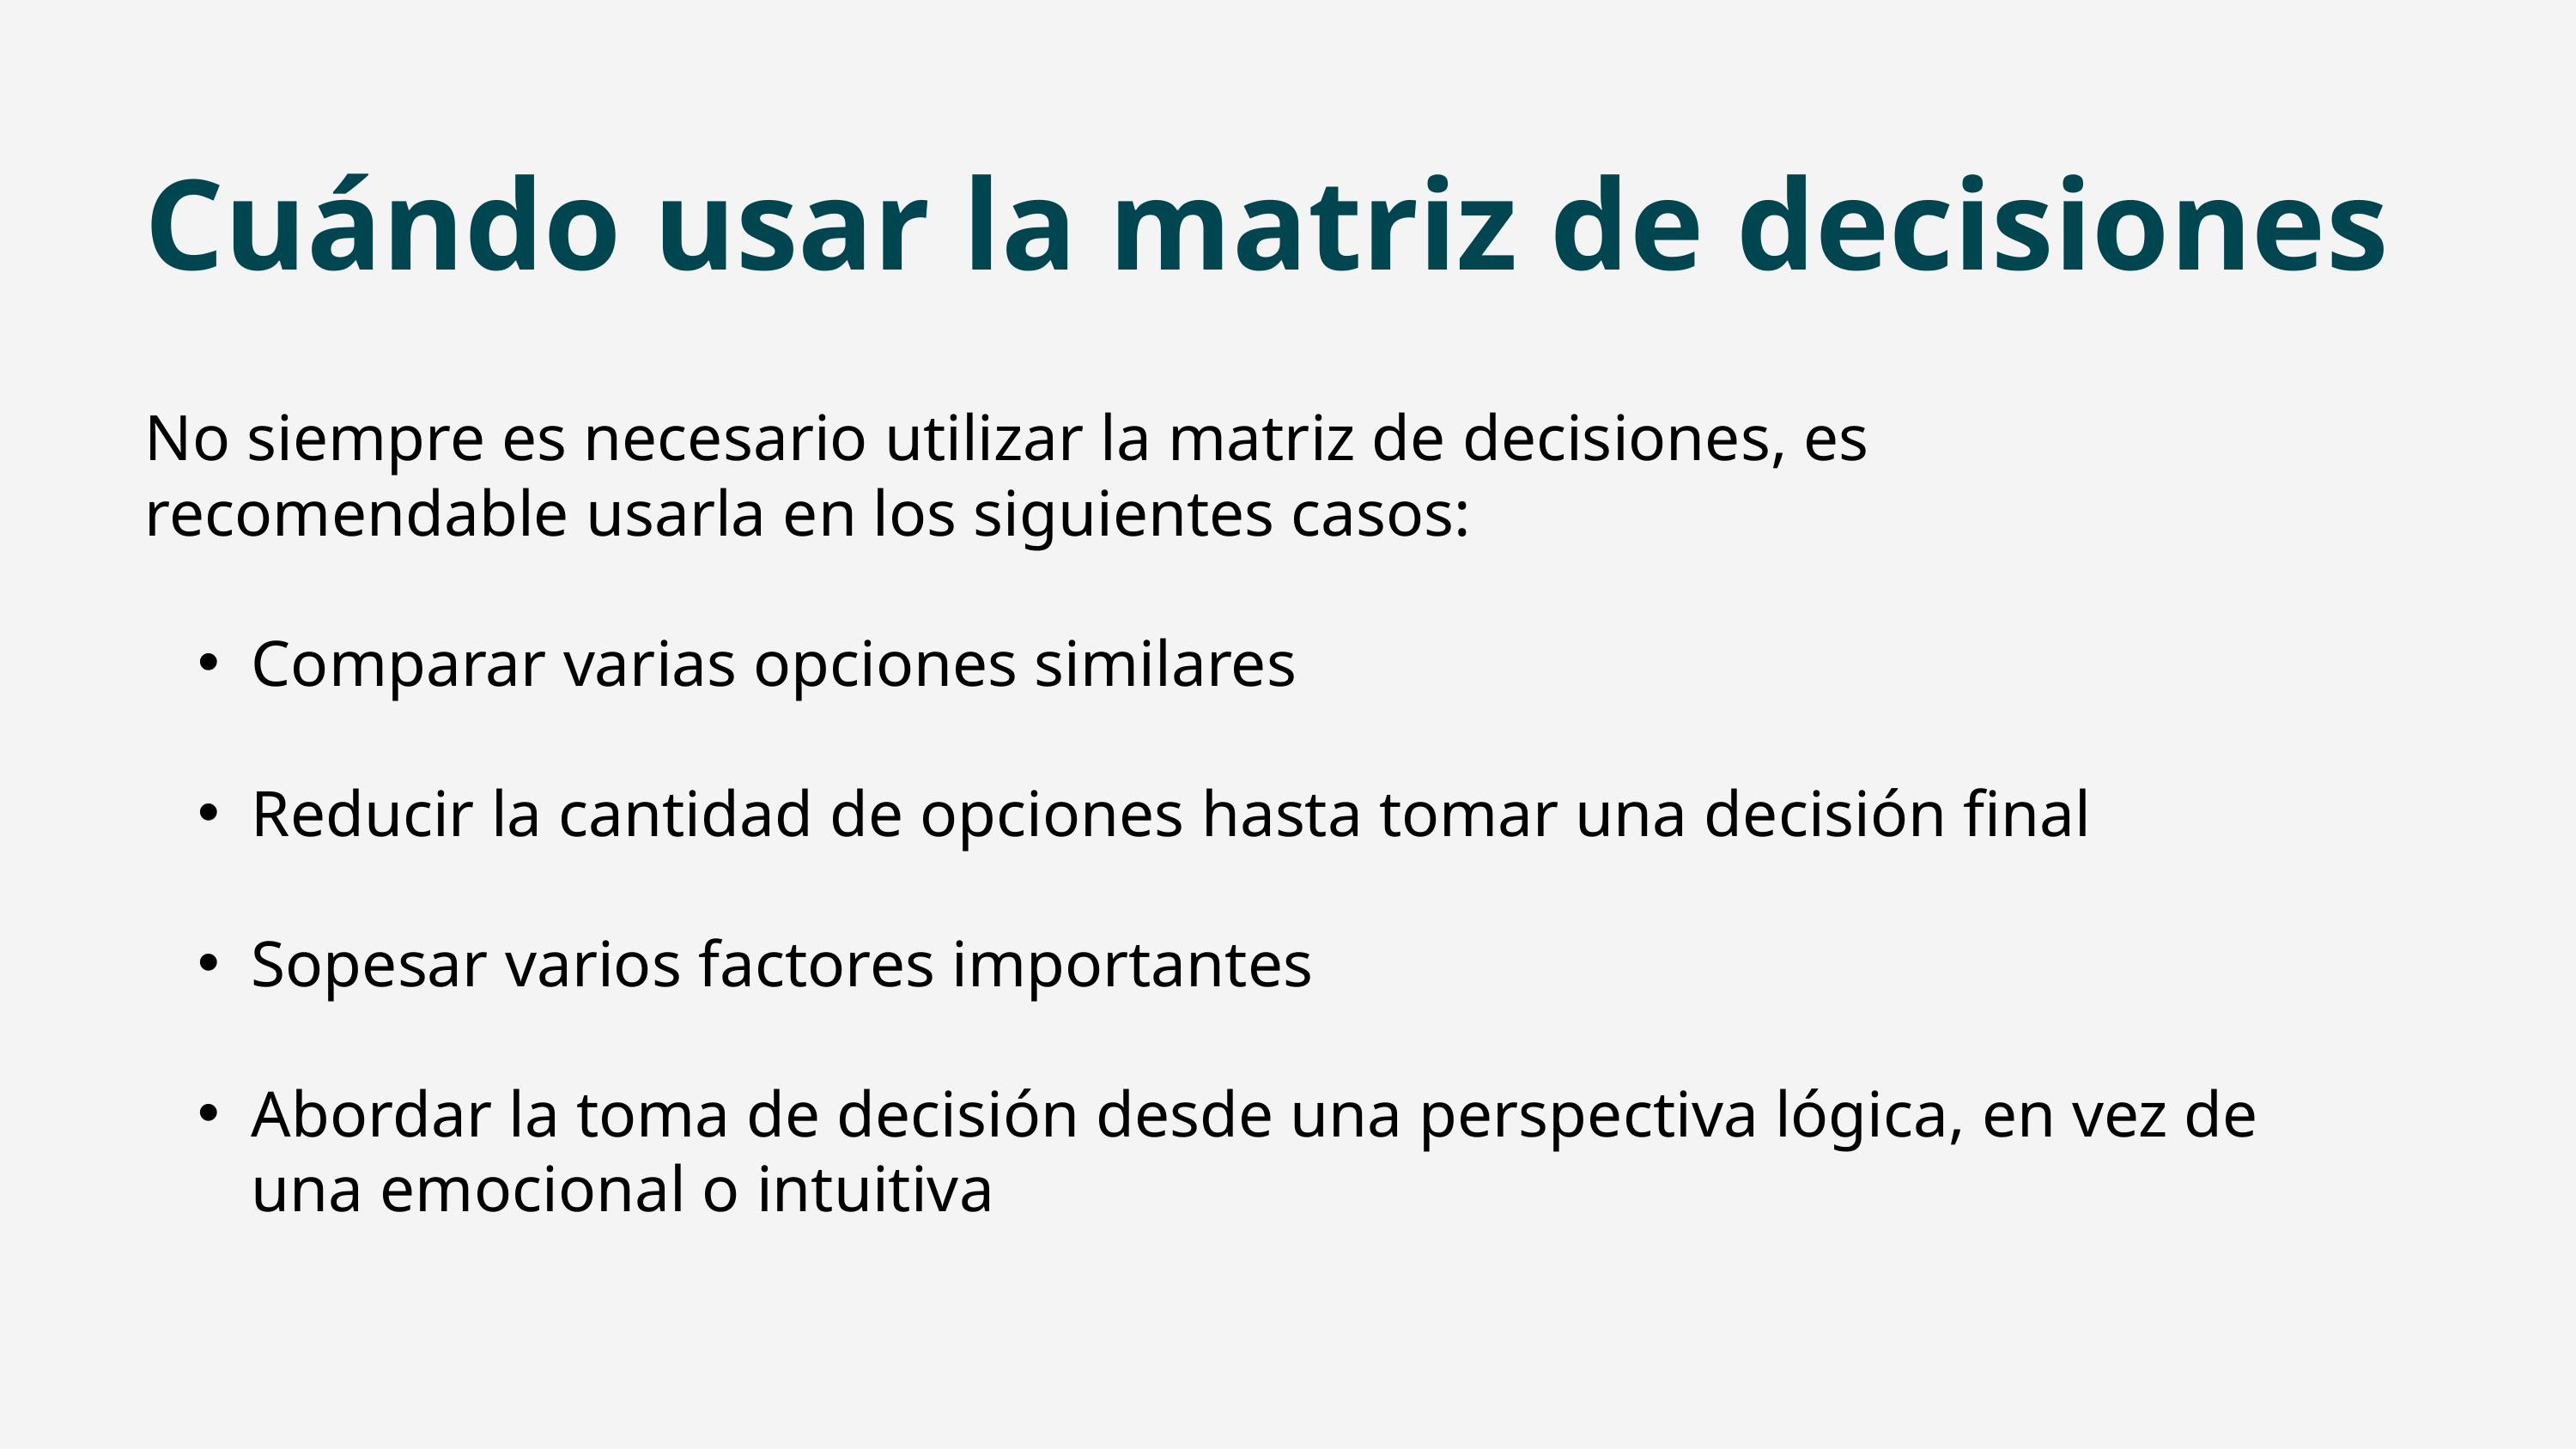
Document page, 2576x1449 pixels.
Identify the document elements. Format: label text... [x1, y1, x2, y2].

text_box Cuándo usar la matriz de decisiones [144, 144, 2432, 295]
text_box No siempre es necesario utilizar la matriz de decisiones, es recomendable usarla en los siguientes casos: Comparar varias opciones similares Reducir la cantidad de opciones hasta tomar una decisión final Sopesar varios factores importantes Abordar la toma de decisión desde una perspectiva lógica, en vez de una emocional o intuitiva [144, 397, 2287, 1225]
